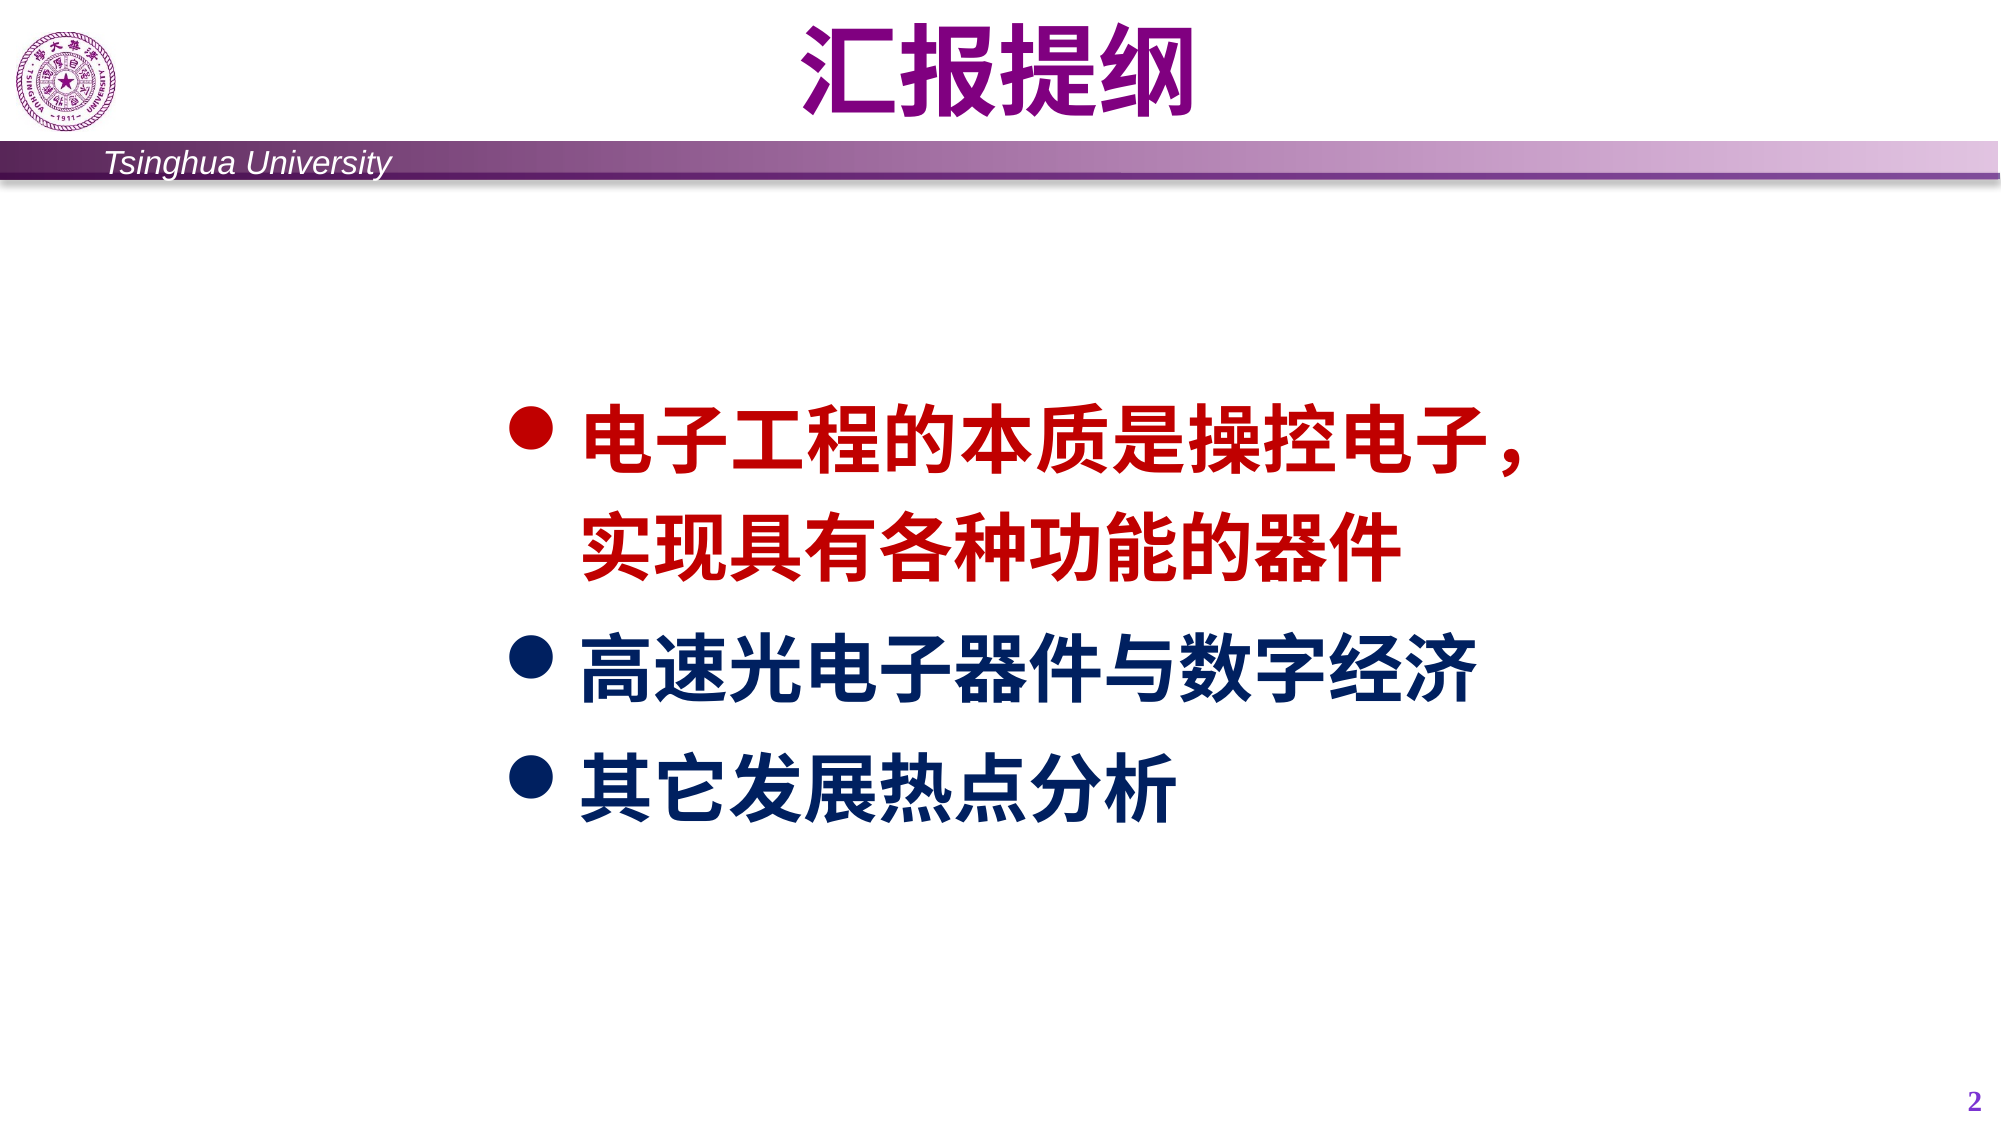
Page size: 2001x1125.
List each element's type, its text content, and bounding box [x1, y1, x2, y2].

title 汇报提纲 [0, 0, 1998, 138]
list 电子工程的本质是操控电子，实现具有各种功能的器件 高速光电子器件与数字经济 其它发展热点分析 [488, 367, 1582, 971]
slide_number 2 [1827, 1076, 1998, 1124]
